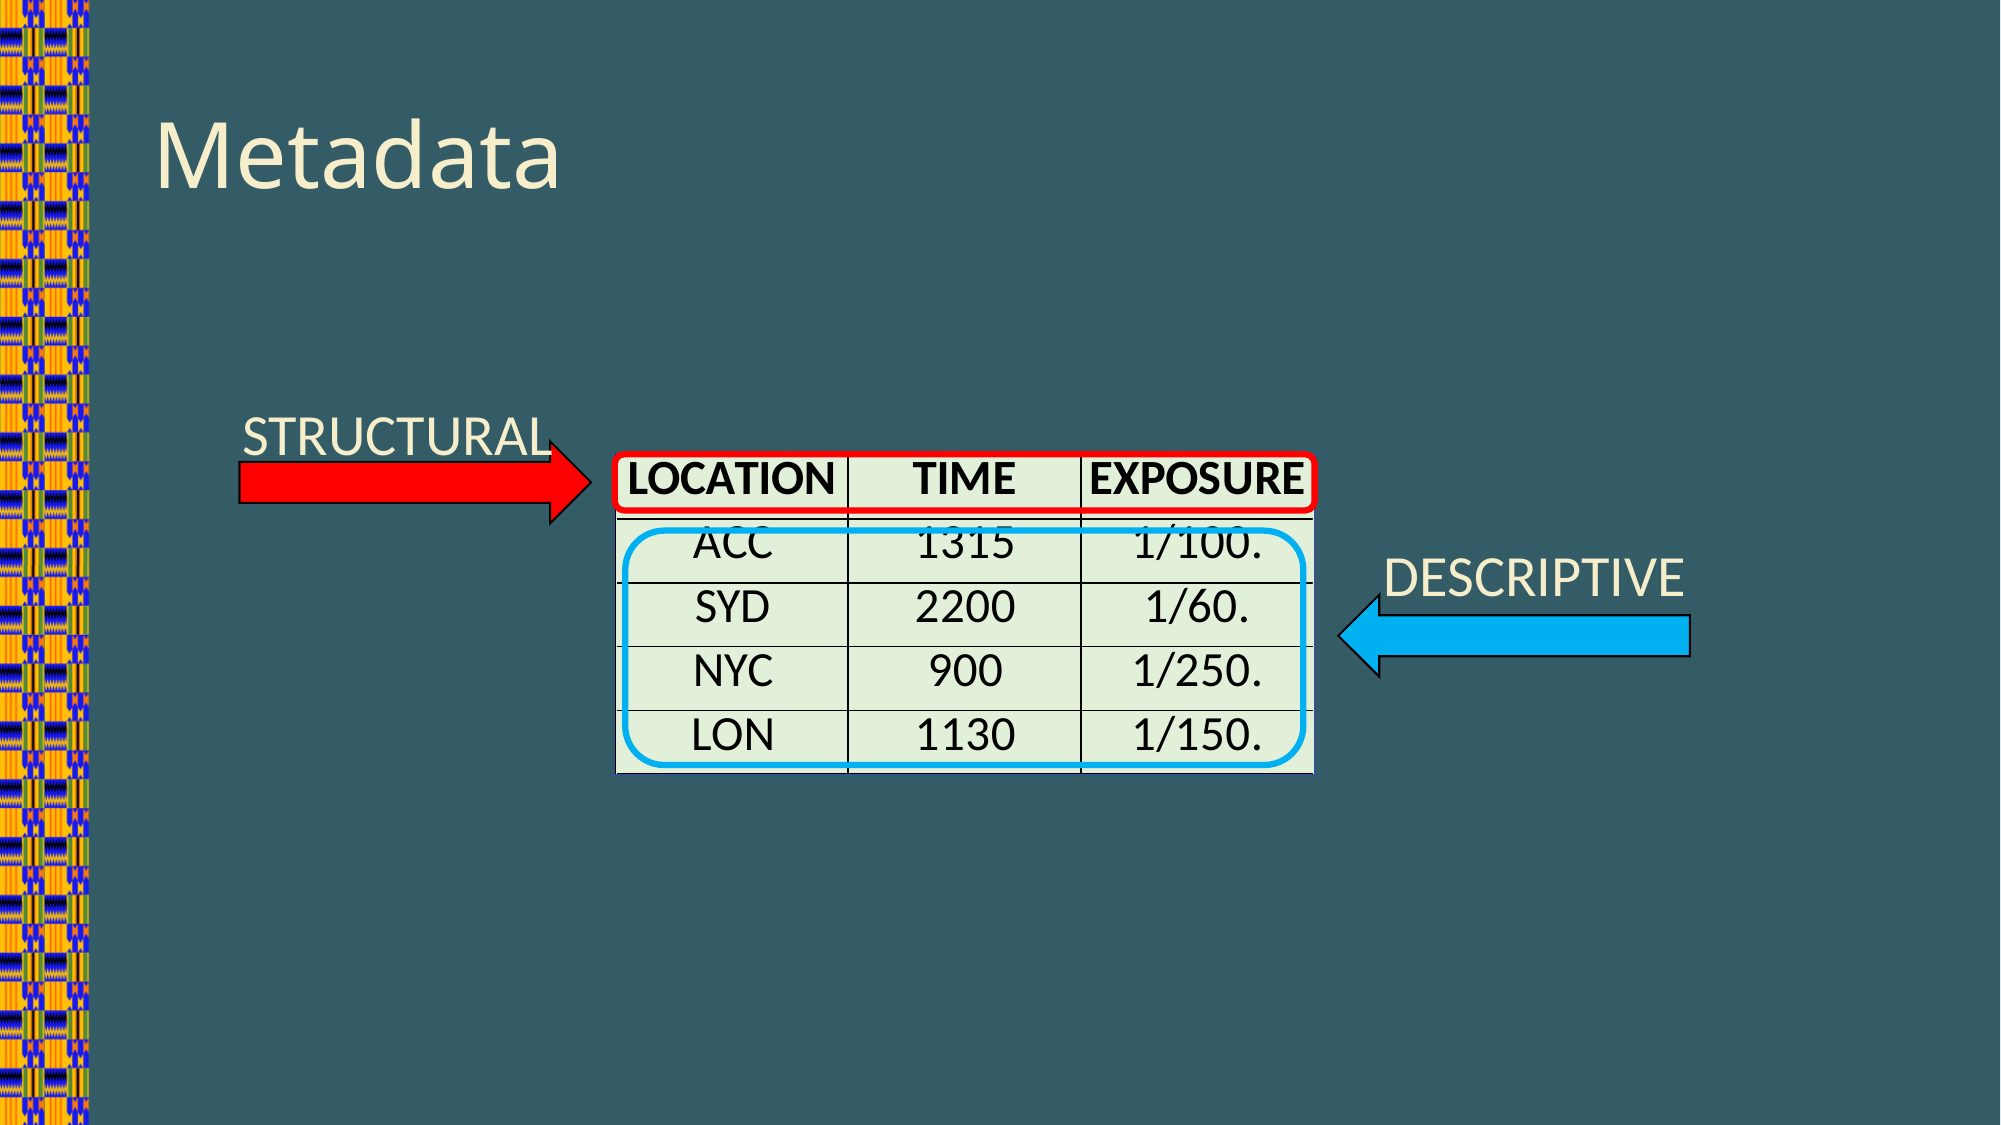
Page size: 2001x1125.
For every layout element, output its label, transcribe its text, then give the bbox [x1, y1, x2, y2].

list STRUCTURAL [227, 397, 665, 511]
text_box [614, 454, 1315, 776]
text_box [549, 511, 564, 526]
text_box [1336, 604, 1691, 680]
title Metadata [137, 49, 1863, 268]
text_box DESCRIPTIVE [1368, 538, 1807, 651]
picture [0, 0, 2001, 1125]
